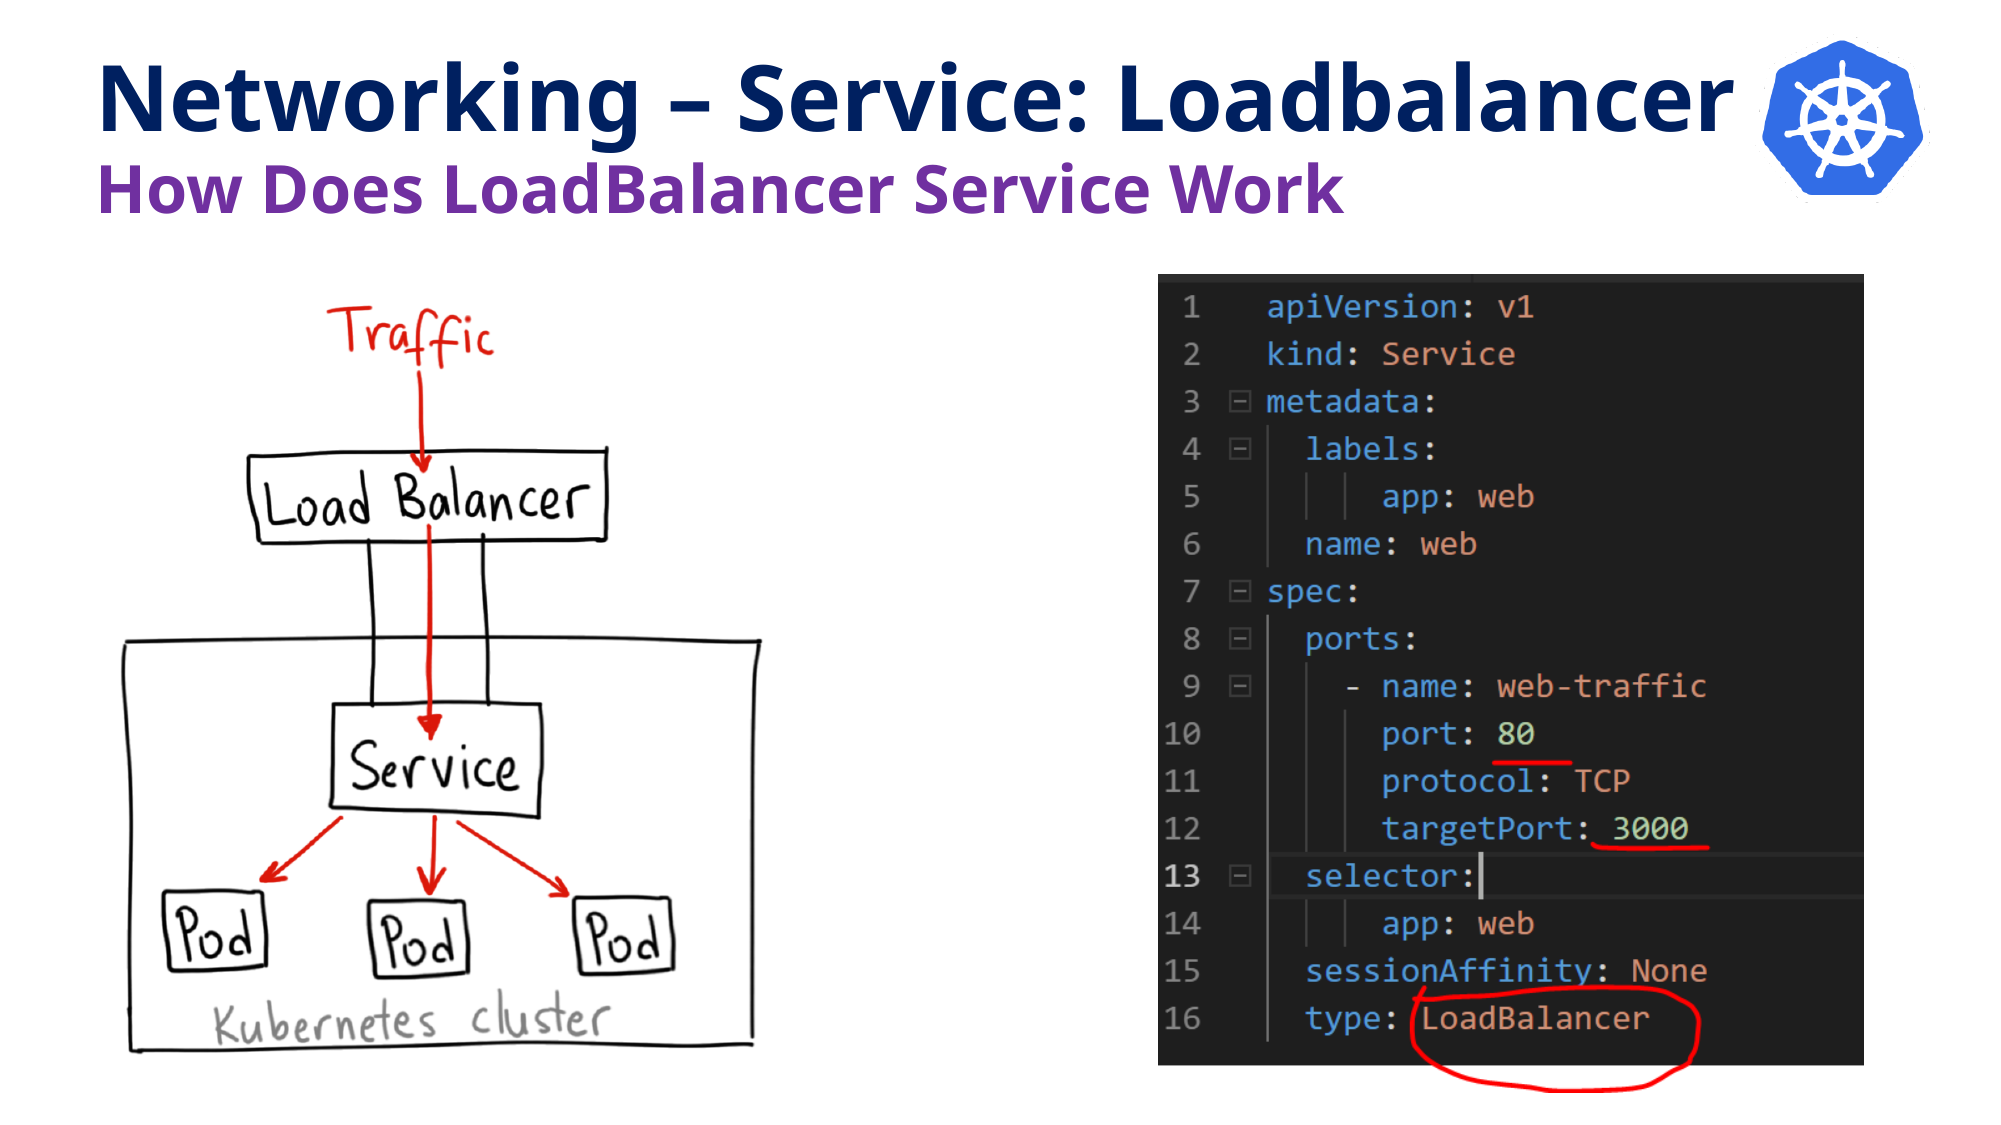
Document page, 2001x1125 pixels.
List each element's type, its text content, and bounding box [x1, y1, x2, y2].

picture [1754, 32, 1930, 203]
picture [1158, 274, 1864, 1093]
picture [78, 277, 816, 1106]
title Networking – Service: Loadbalancer [80, 12, 1916, 148]
list How Does LoadBalancer Service Work [80, 148, 1917, 250]
